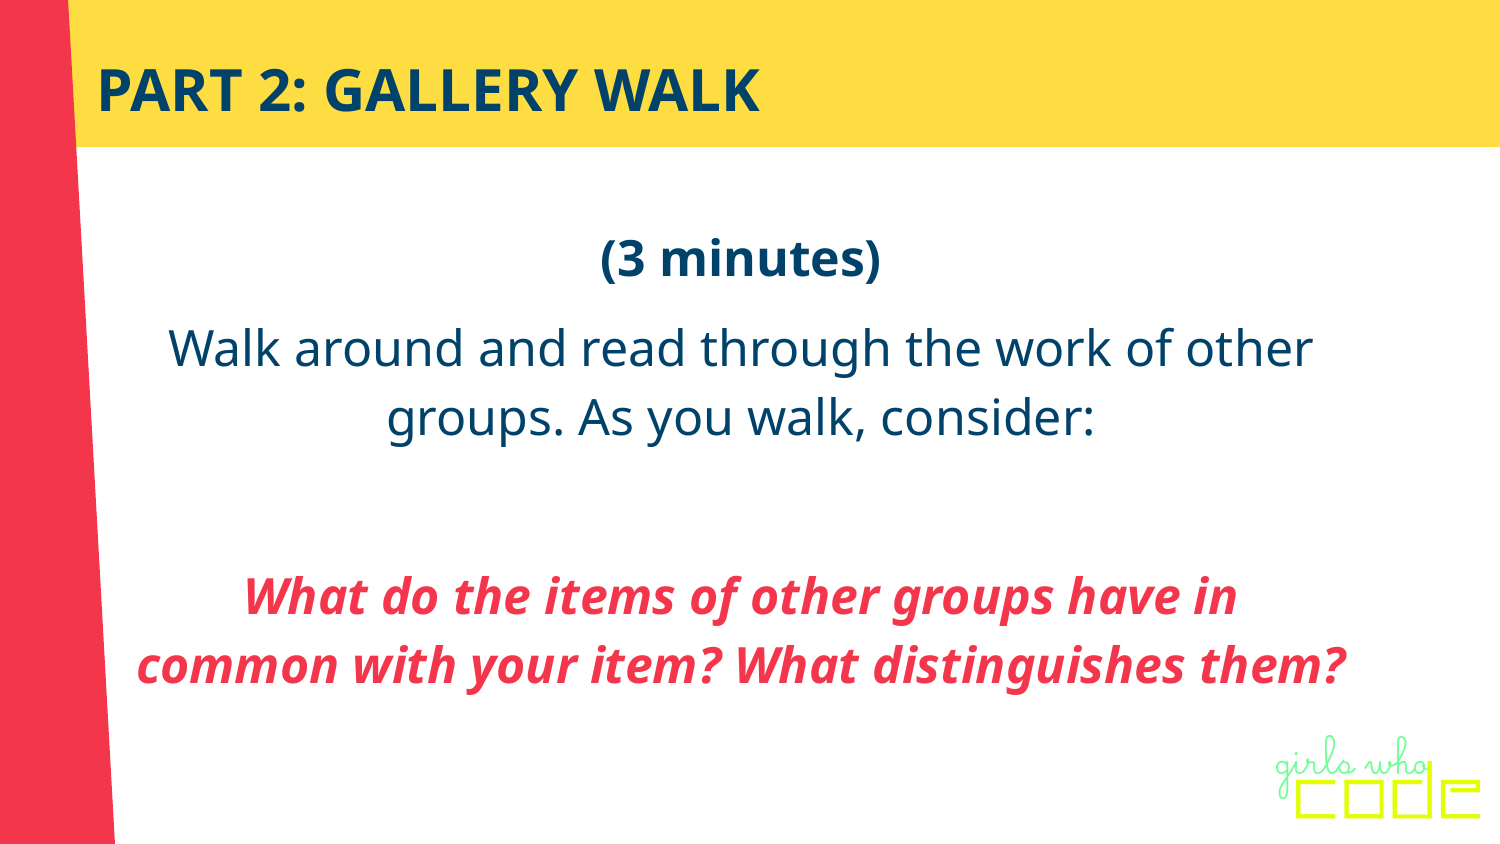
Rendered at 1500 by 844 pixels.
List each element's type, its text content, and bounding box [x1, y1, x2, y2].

text_box [0, 0, 115, 844]
text_box (3 minutes) Walk around and read through the work of other groups. As you walk, consider: What do the items of other groups have in common with your item? What distinguishes them? [120, 202, 1362, 587]
text_box [69, 0, 1500, 147]
text_box PART 2: GALLERY WALK [81, 38, 1480, 133]
picture [1276, 730, 1480, 826]
